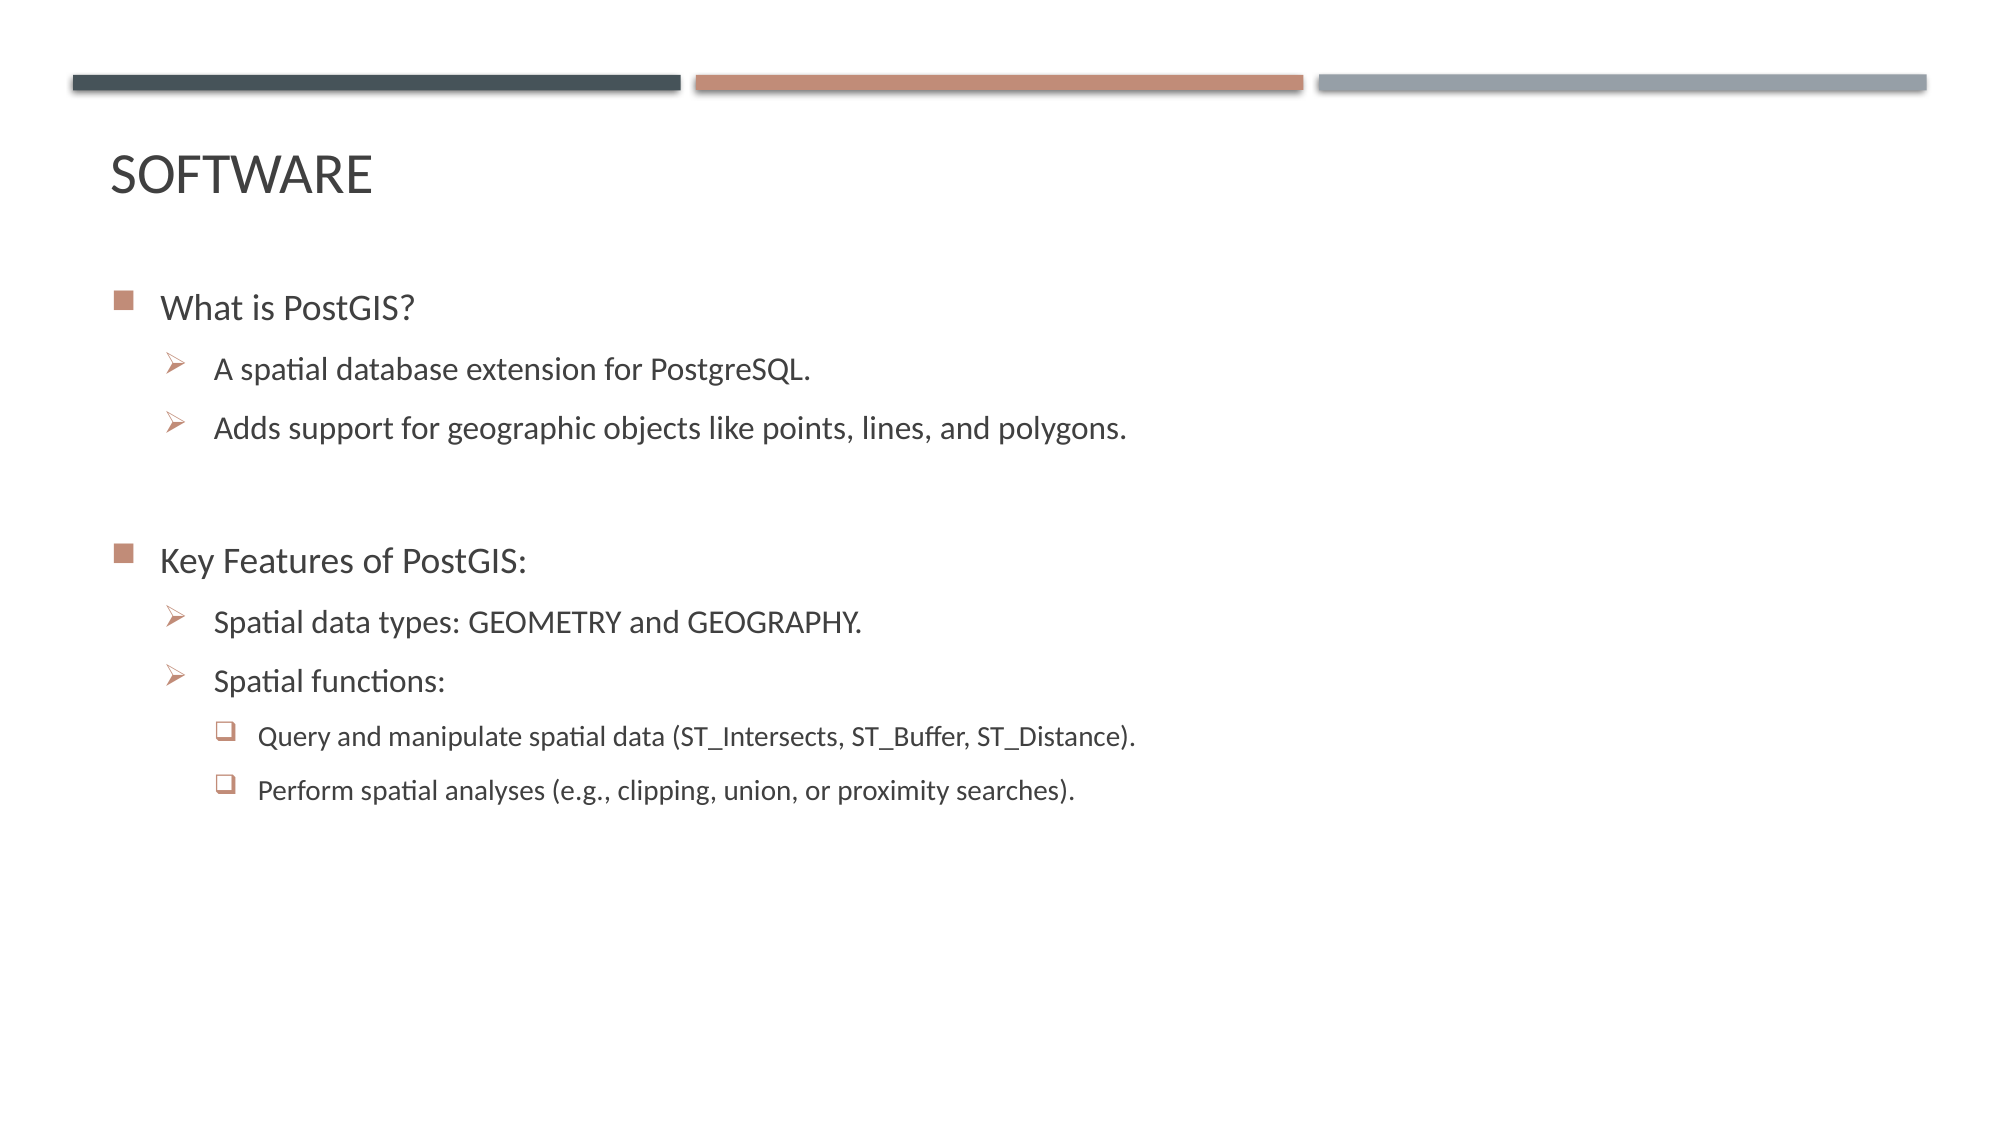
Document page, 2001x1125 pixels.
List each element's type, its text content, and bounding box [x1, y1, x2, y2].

title SOFTWARE [95, 115, 1905, 213]
list What is PostGIS? A spatial database extension for PostgreSQL. Adds support for geographic objects like points, lines, and polygons. Key Features of PostGIS: Spatial data types: GEOMETRY and GEOGRAPHY. Spatial functions: Query and manipulate spatial data (ST_Intersects, ST_Buffer, ST_Distance). Perform spatial analyses (e.g., clipping, union, or proximity searches). [95, 213, 1905, 876]
